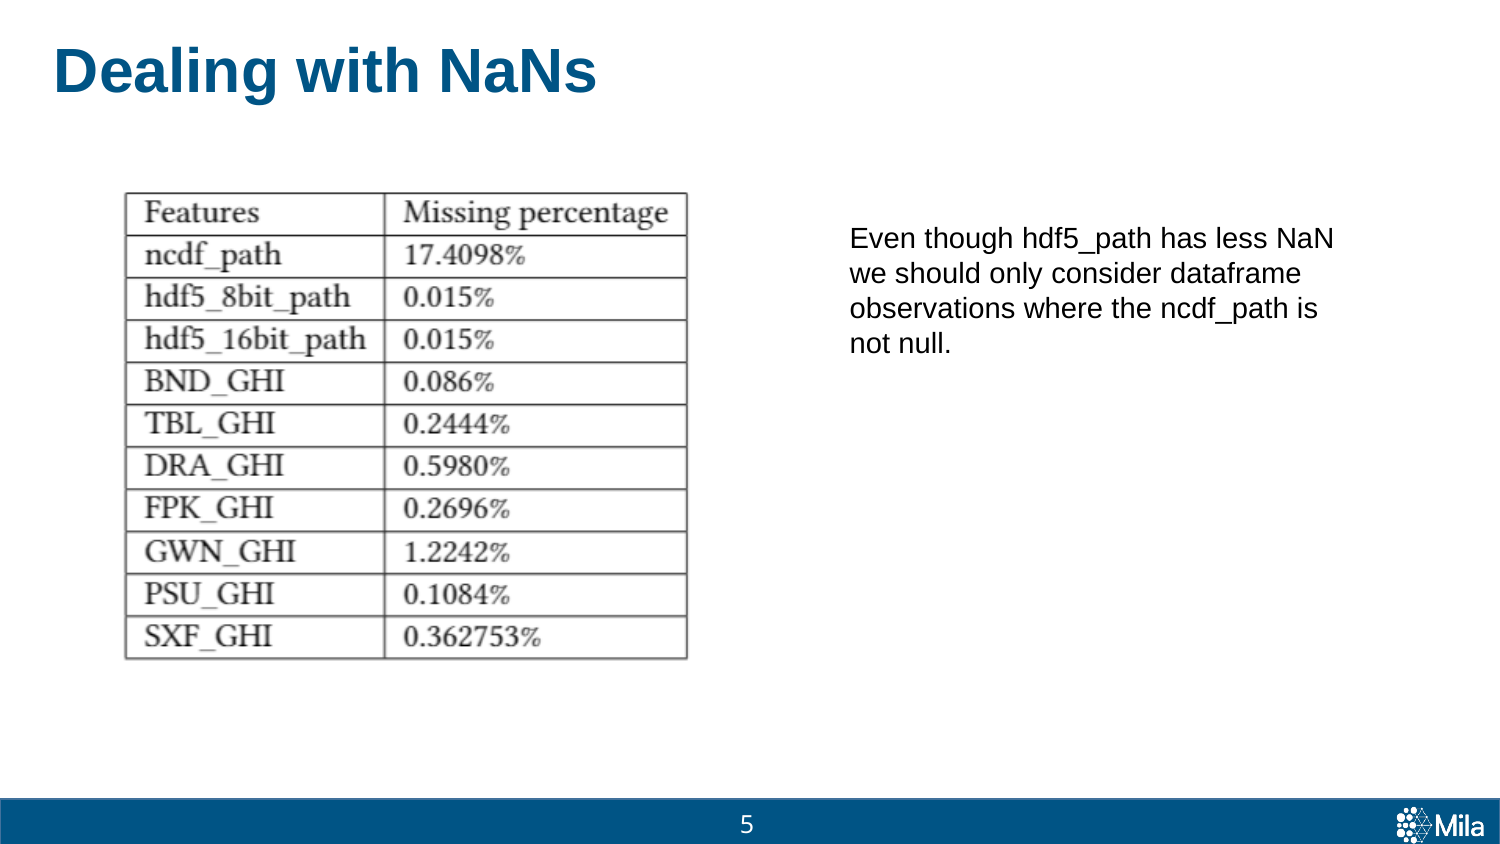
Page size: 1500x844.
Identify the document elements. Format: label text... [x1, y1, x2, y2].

title Dealing with NaNs [38, 15, 1487, 123]
text_box Even though hdf5_path has less NaN we should only consider dataframe observations where the ncdf_path is not null. [834, 203, 1362, 665]
picture [1388, 798, 1492, 844]
picture [107, 162, 710, 681]
